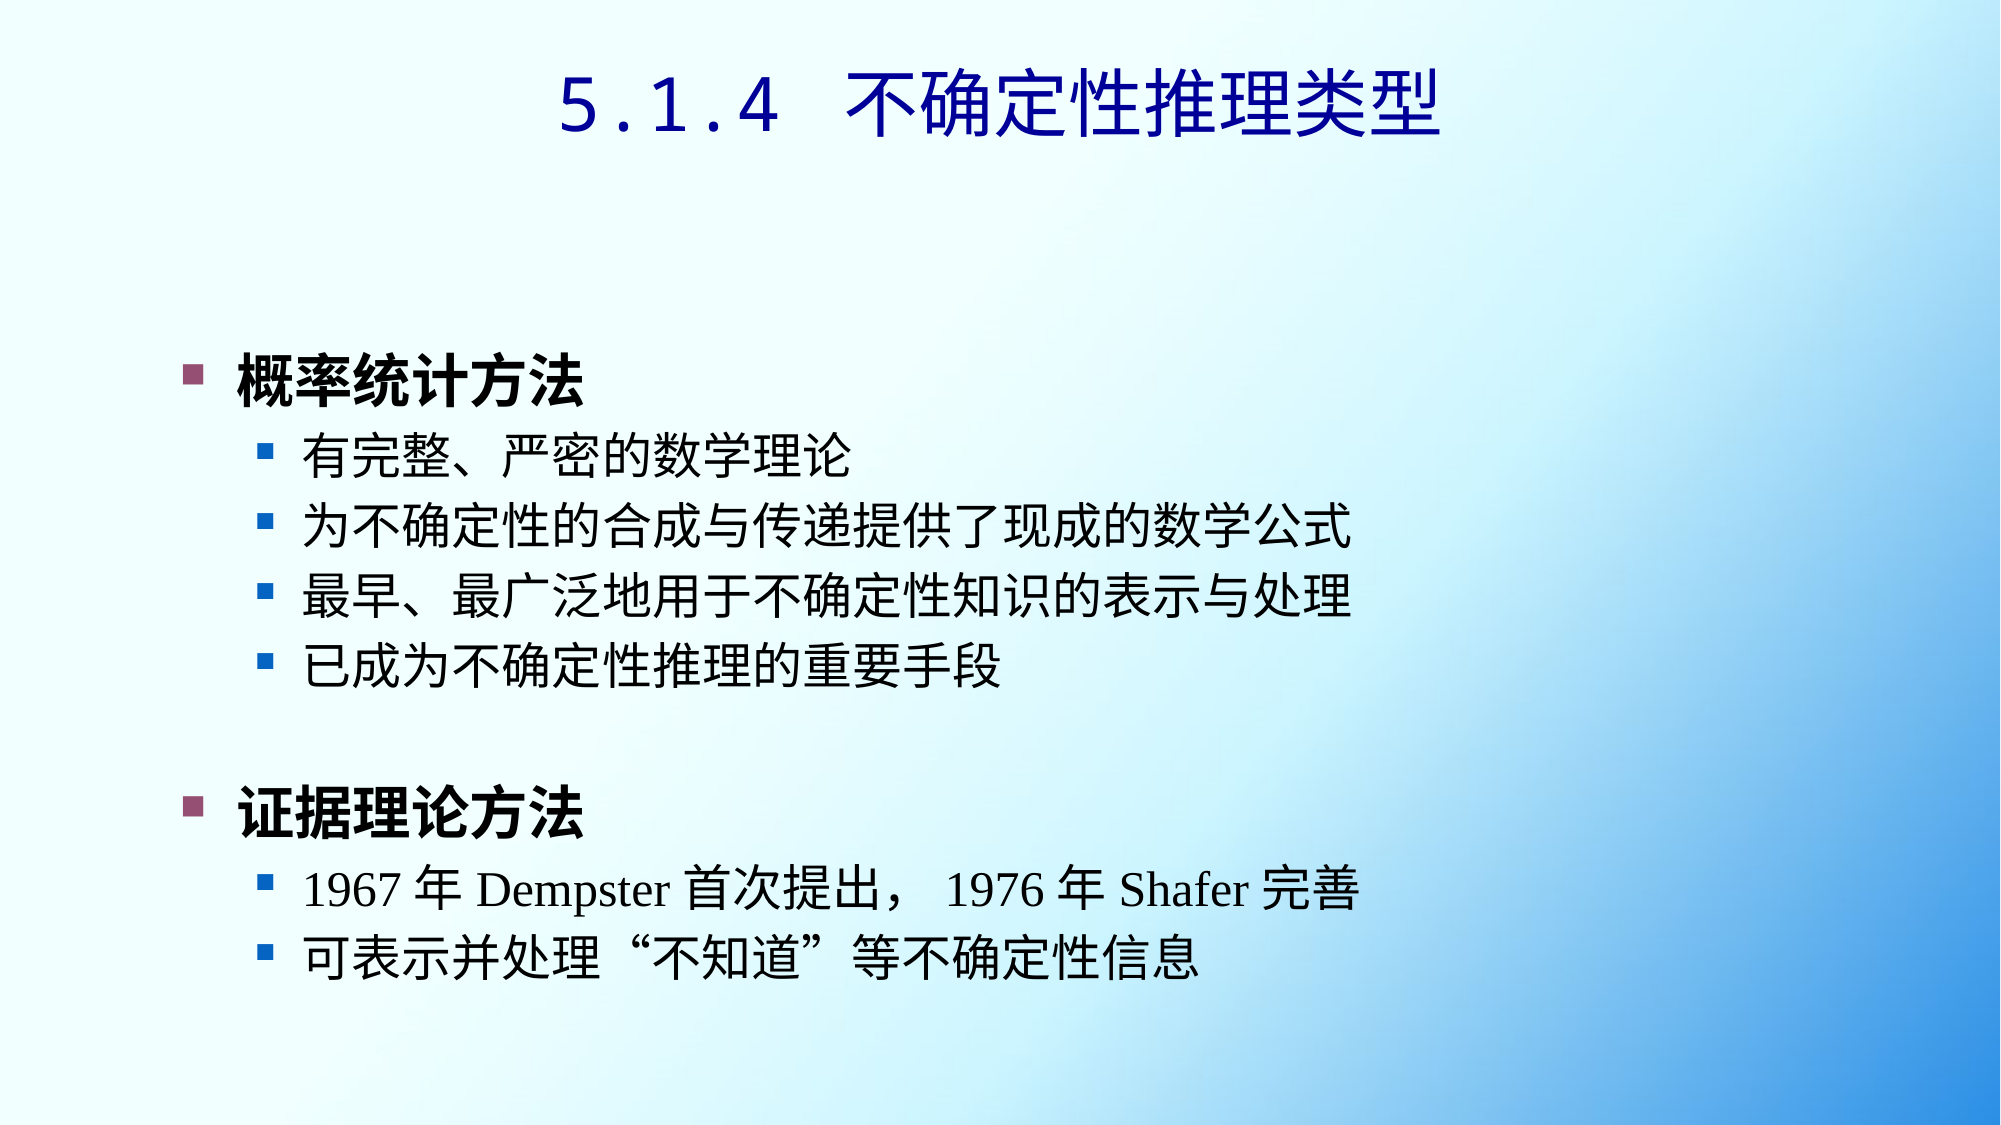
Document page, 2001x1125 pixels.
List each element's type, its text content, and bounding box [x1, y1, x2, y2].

picture [0, 0, 2001, 1125]
text_box 概率统计方法 有完整、严密的数学理论 为不确定性的合成与传递提供了现成的数学公式 最早、最广泛地用于不确定性知识的表示与处理 已成为不确定性推理的重要手段 证据理论方法 1967年Dempster首次提出，1976年Shafer完善 可表示并处理“不知道”等不确定性信息 [165, 255, 1930, 1000]
text_box 5.1.4 不确定性推理类型 [137, 59, 1863, 278]
